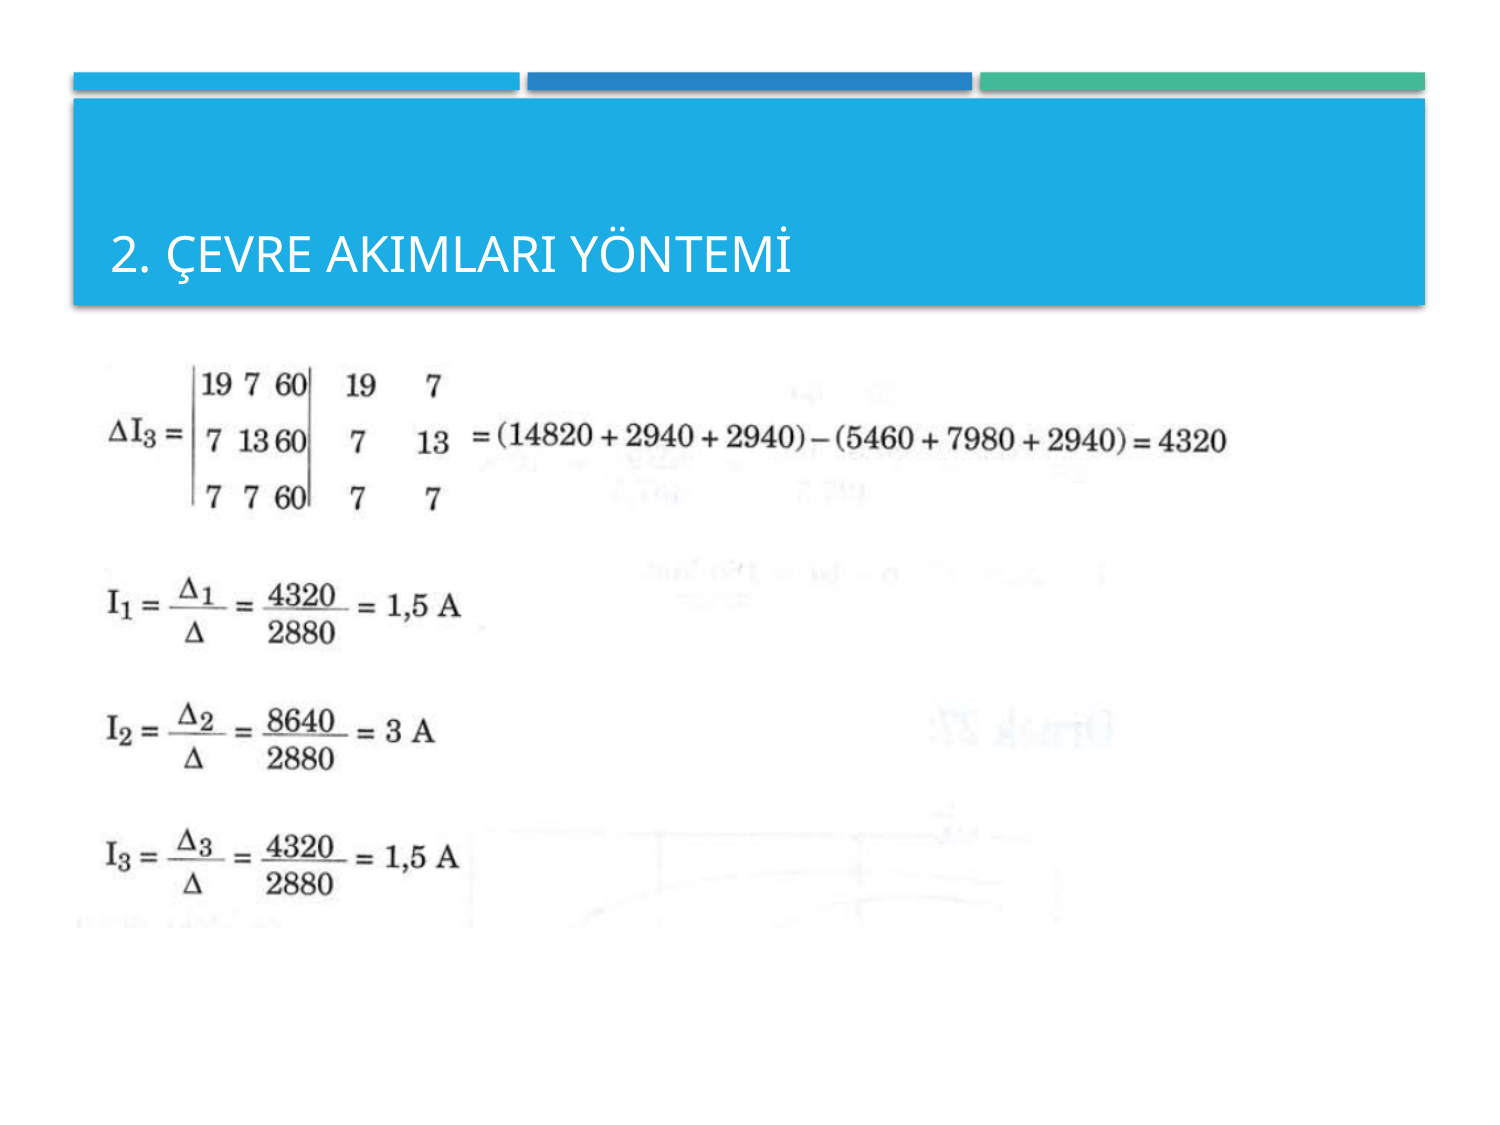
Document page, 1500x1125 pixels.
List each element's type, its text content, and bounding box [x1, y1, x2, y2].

picture [76, 333, 1251, 929]
title 2. Çevre akımları yöntemi [95, 112, 1406, 291]
